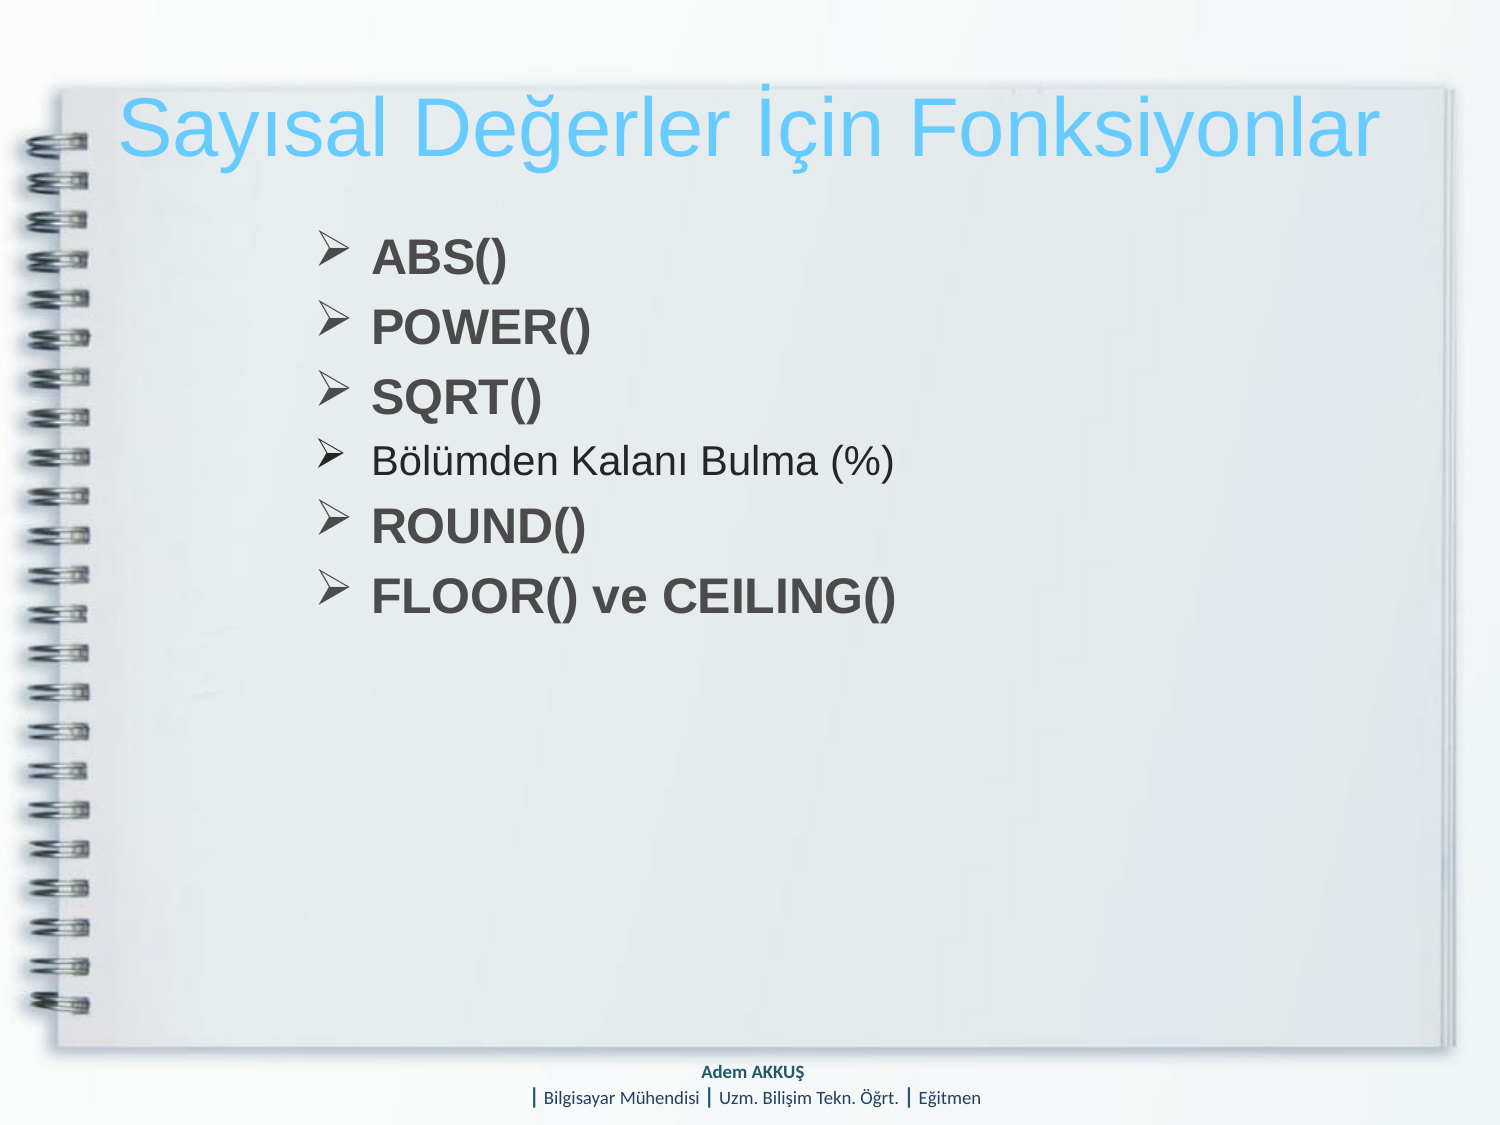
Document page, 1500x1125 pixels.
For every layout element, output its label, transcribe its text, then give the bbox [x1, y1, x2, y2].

footer Adem AKKUŞ | Bilgisayar Mühendisi | Uzm. Bilişim Tekn. Öğrt. | Eğitmen [440, 1052, 1070, 1125]
picture [0, 0, 1500, 1125]
text_box ABS() POWER() SQRT() Bölümden Kalanı Bulma (%) ROUND() FLOOR() ve CEILING() [312, 212, 988, 624]
title Sayısal Değerler İçin Fonksiyonlar [115, 70, 1385, 261]
